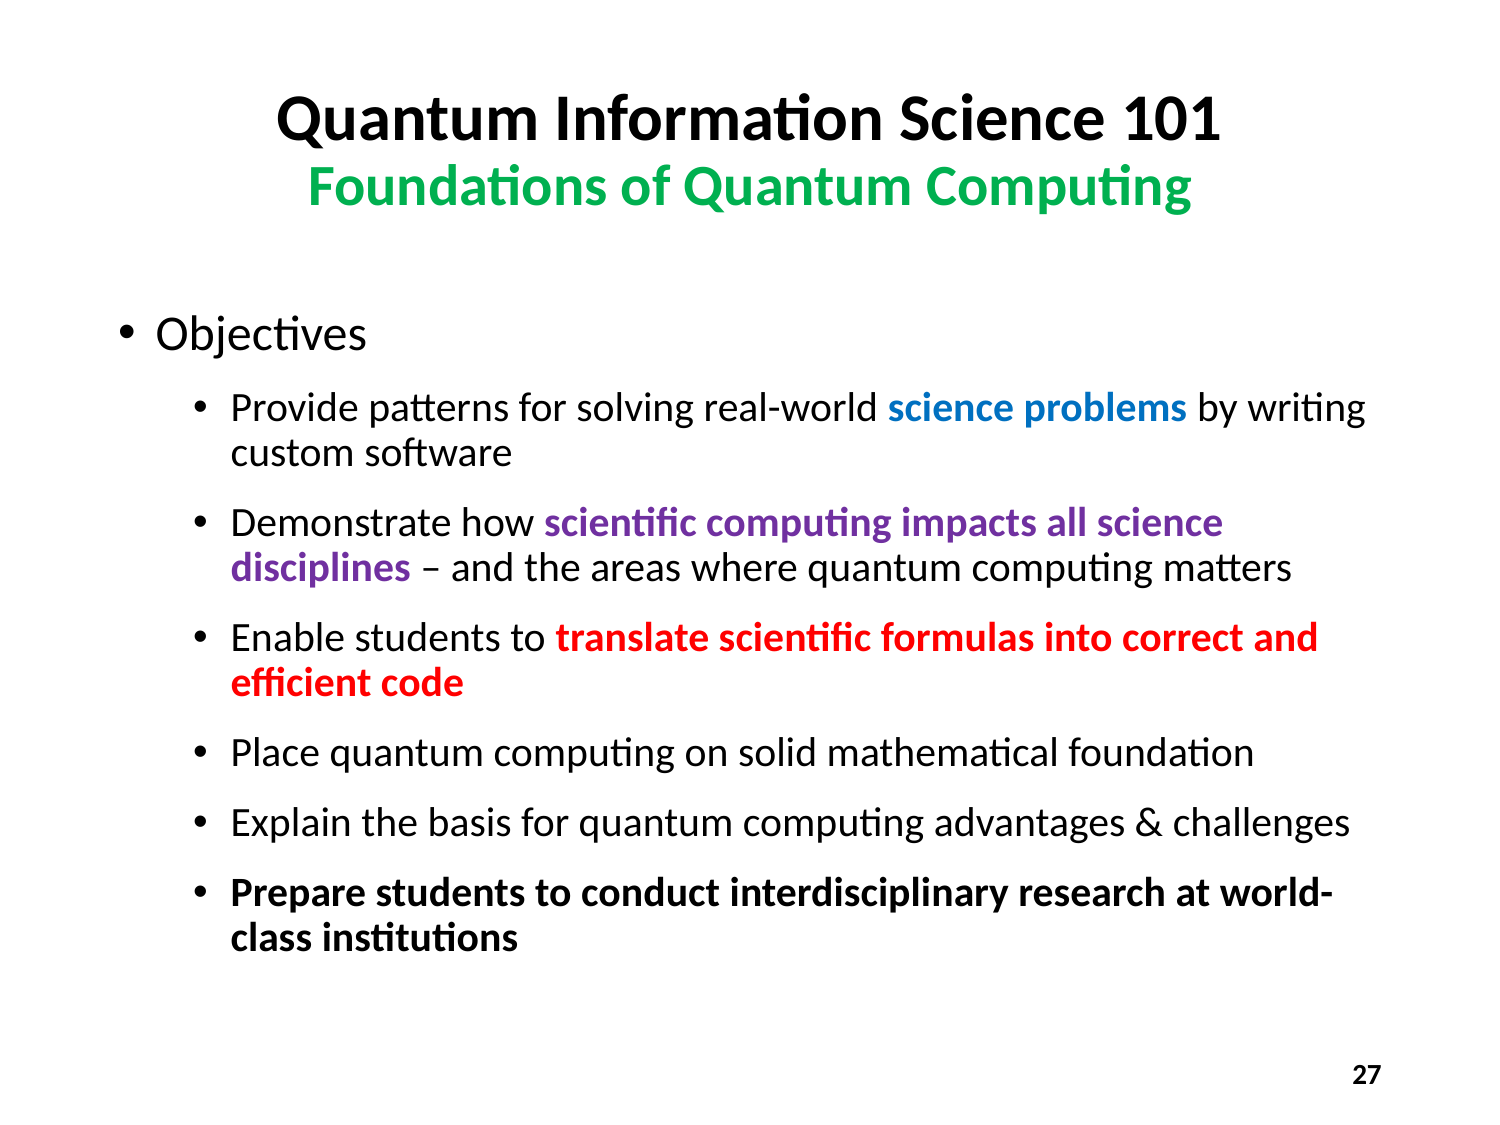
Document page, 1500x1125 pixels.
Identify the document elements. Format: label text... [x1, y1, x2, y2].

slide_number 27 [1059, 1042, 1397, 1103]
title Quantum Information Science 101 Foundations of Quantum Computing [103, 59, 1397, 241]
list Objectives Provide patterns for solving real-world science problems by writing custom software Demonstrate how scientific computing impacts all science disciplines – and the areas where quantum computing matters Enable students to translate scientific formulas into correct and efficient code Place quantum computing on solid mathematical foundation Explain the basis for quantum computing advantages & challenges Prepare students to conduct interdisciplinary research at world-class institutions [103, 299, 1397, 1066]
